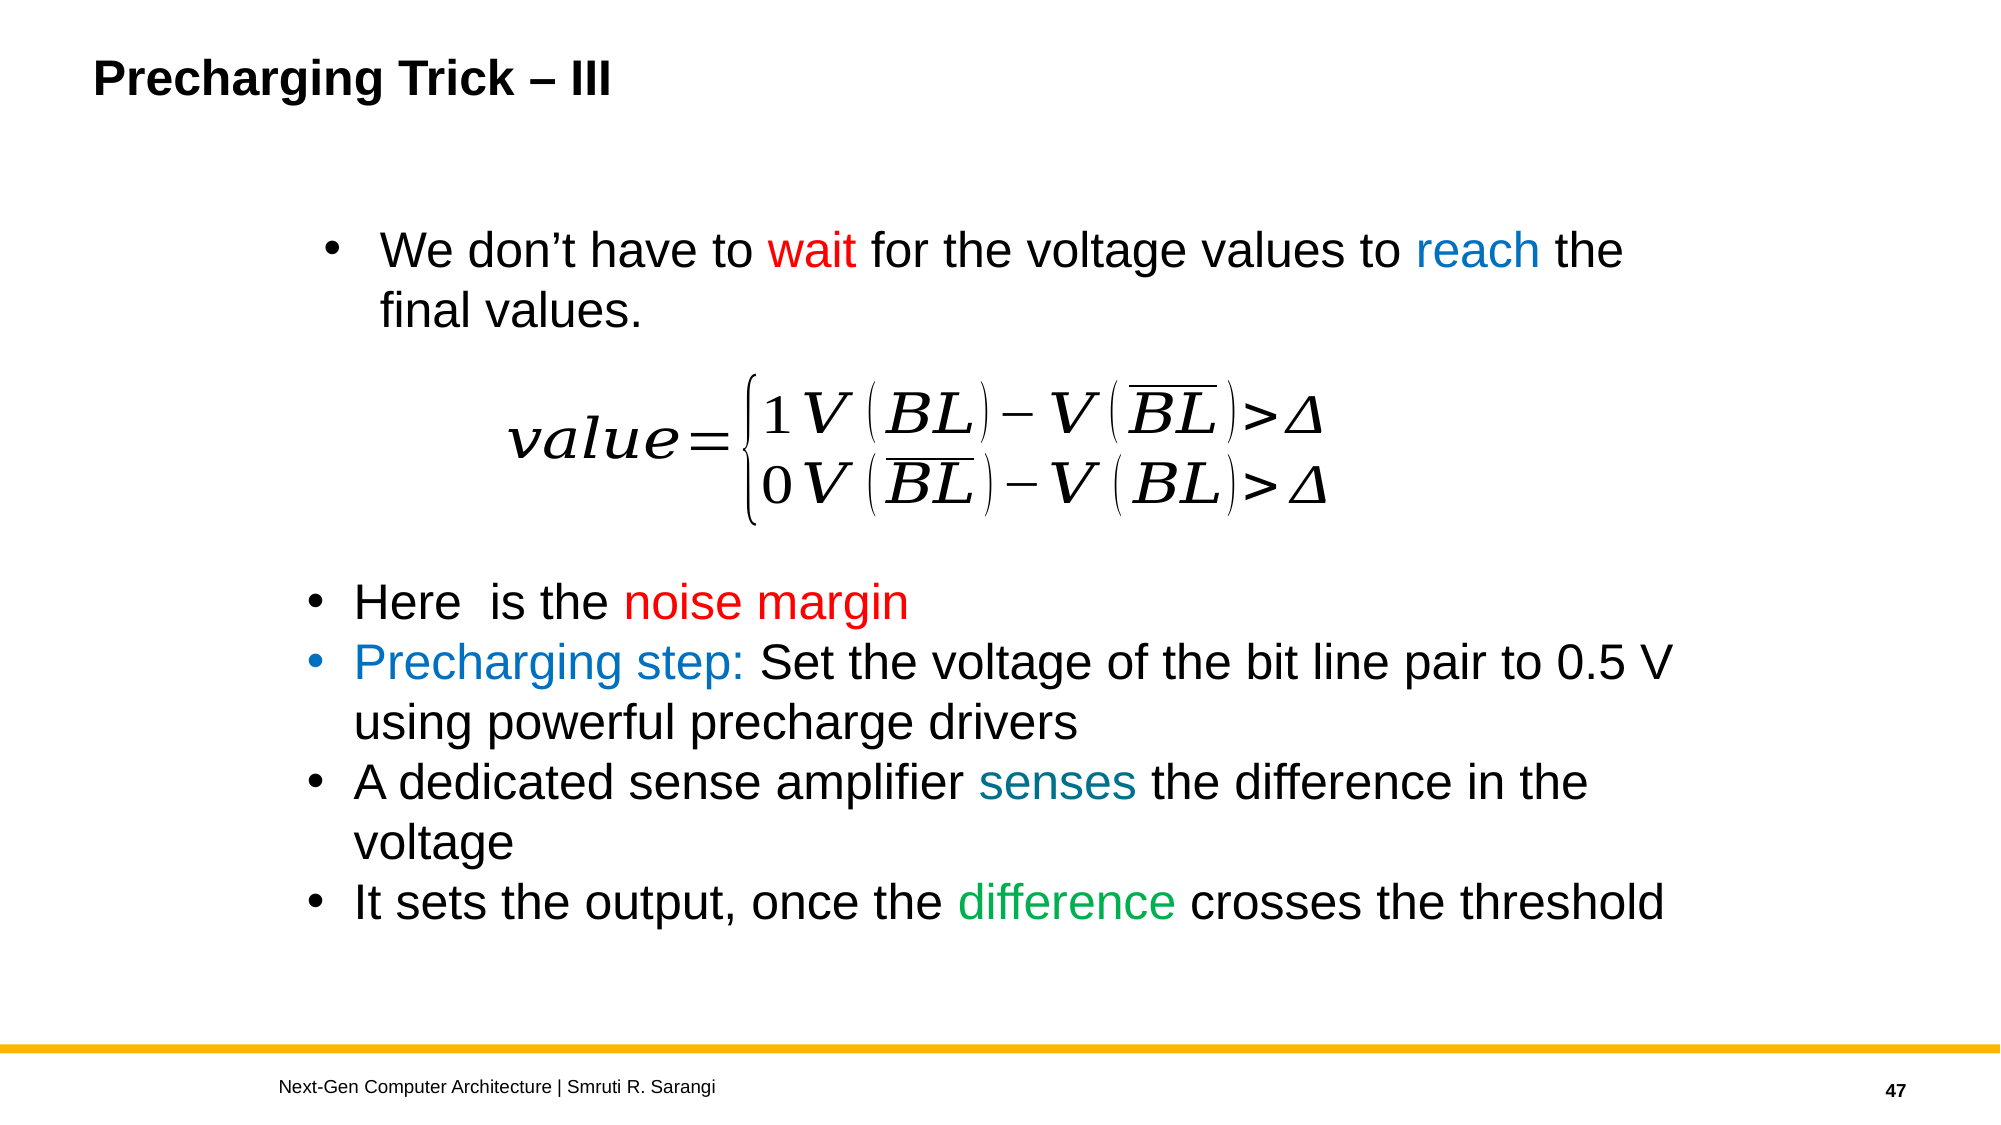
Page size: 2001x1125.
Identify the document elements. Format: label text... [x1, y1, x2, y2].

slide_number 47 [1711, 1071, 1922, 1109]
title Precharging Trick – III [78, 45, 1578, 180]
list We don’t have to wait for the voltage values to reach the final values. [308, 210, 1674, 363]
footer Next-Gen Computer Architecture | Smruti R. Sarangi [263, 1067, 1464, 1105]
